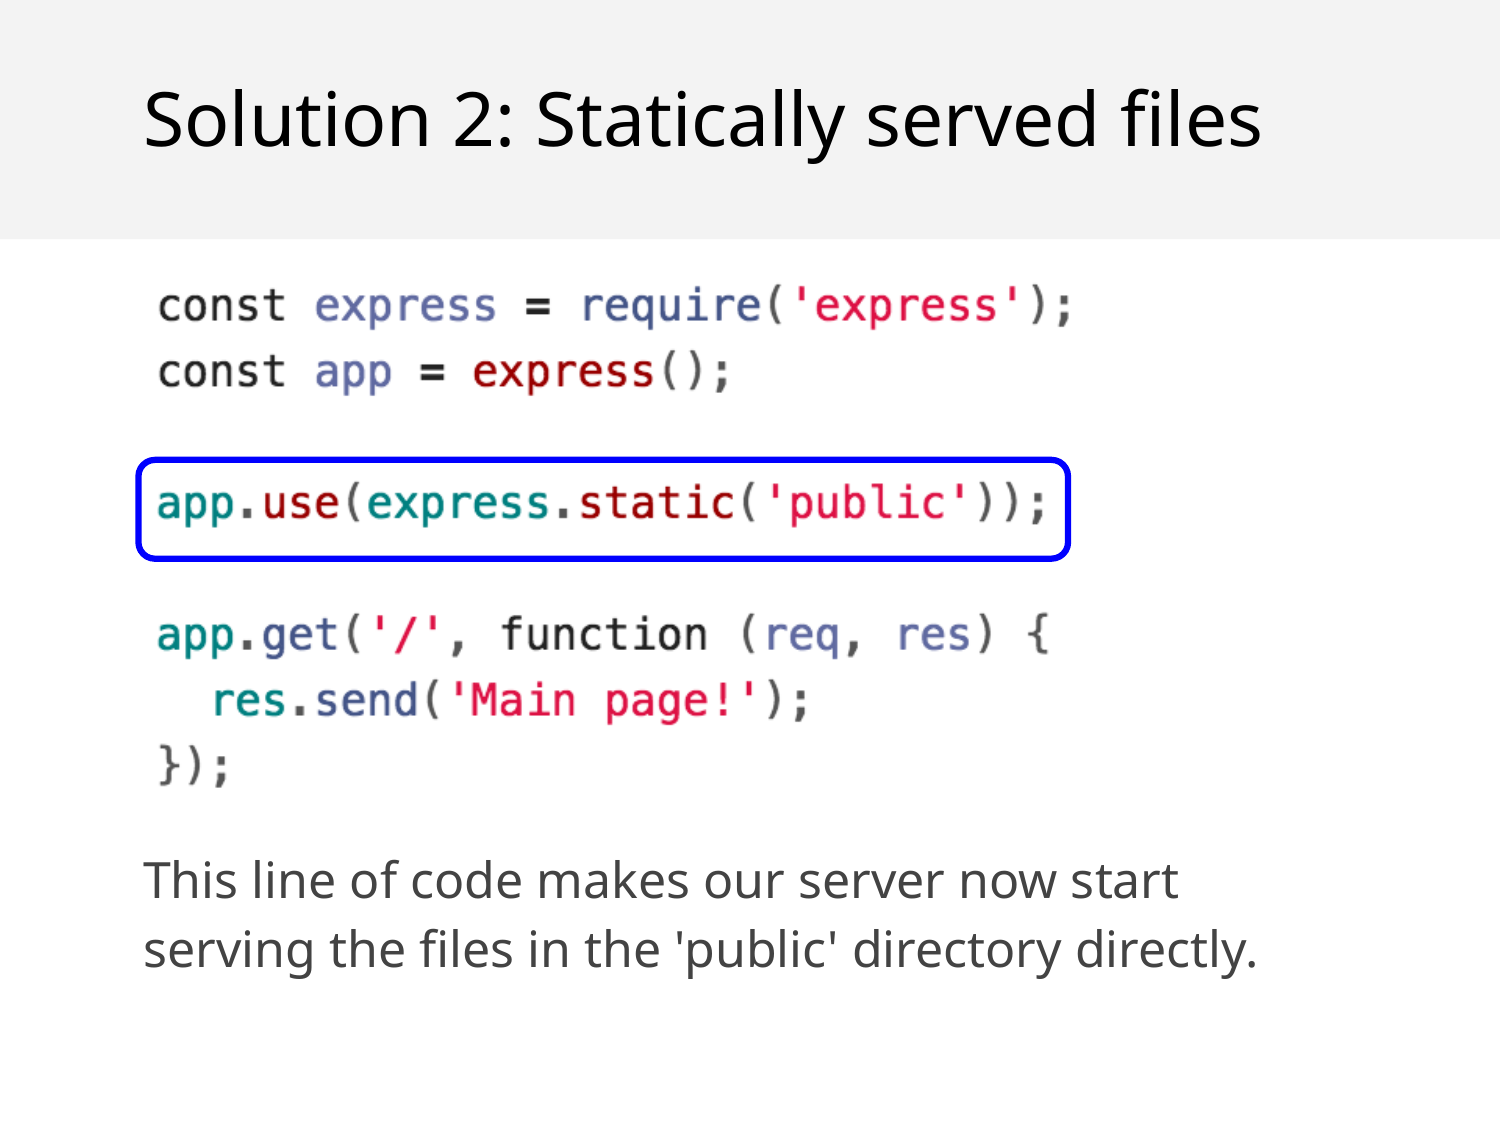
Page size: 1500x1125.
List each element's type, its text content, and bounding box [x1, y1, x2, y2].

text_box This line of code makes our server now start serving the files in the 'public' directory directly. [128, 824, 1328, 1076]
picture [128, 255, 1120, 813]
text_box Solution 2: Statically served files [128, 56, 1372, 183]
